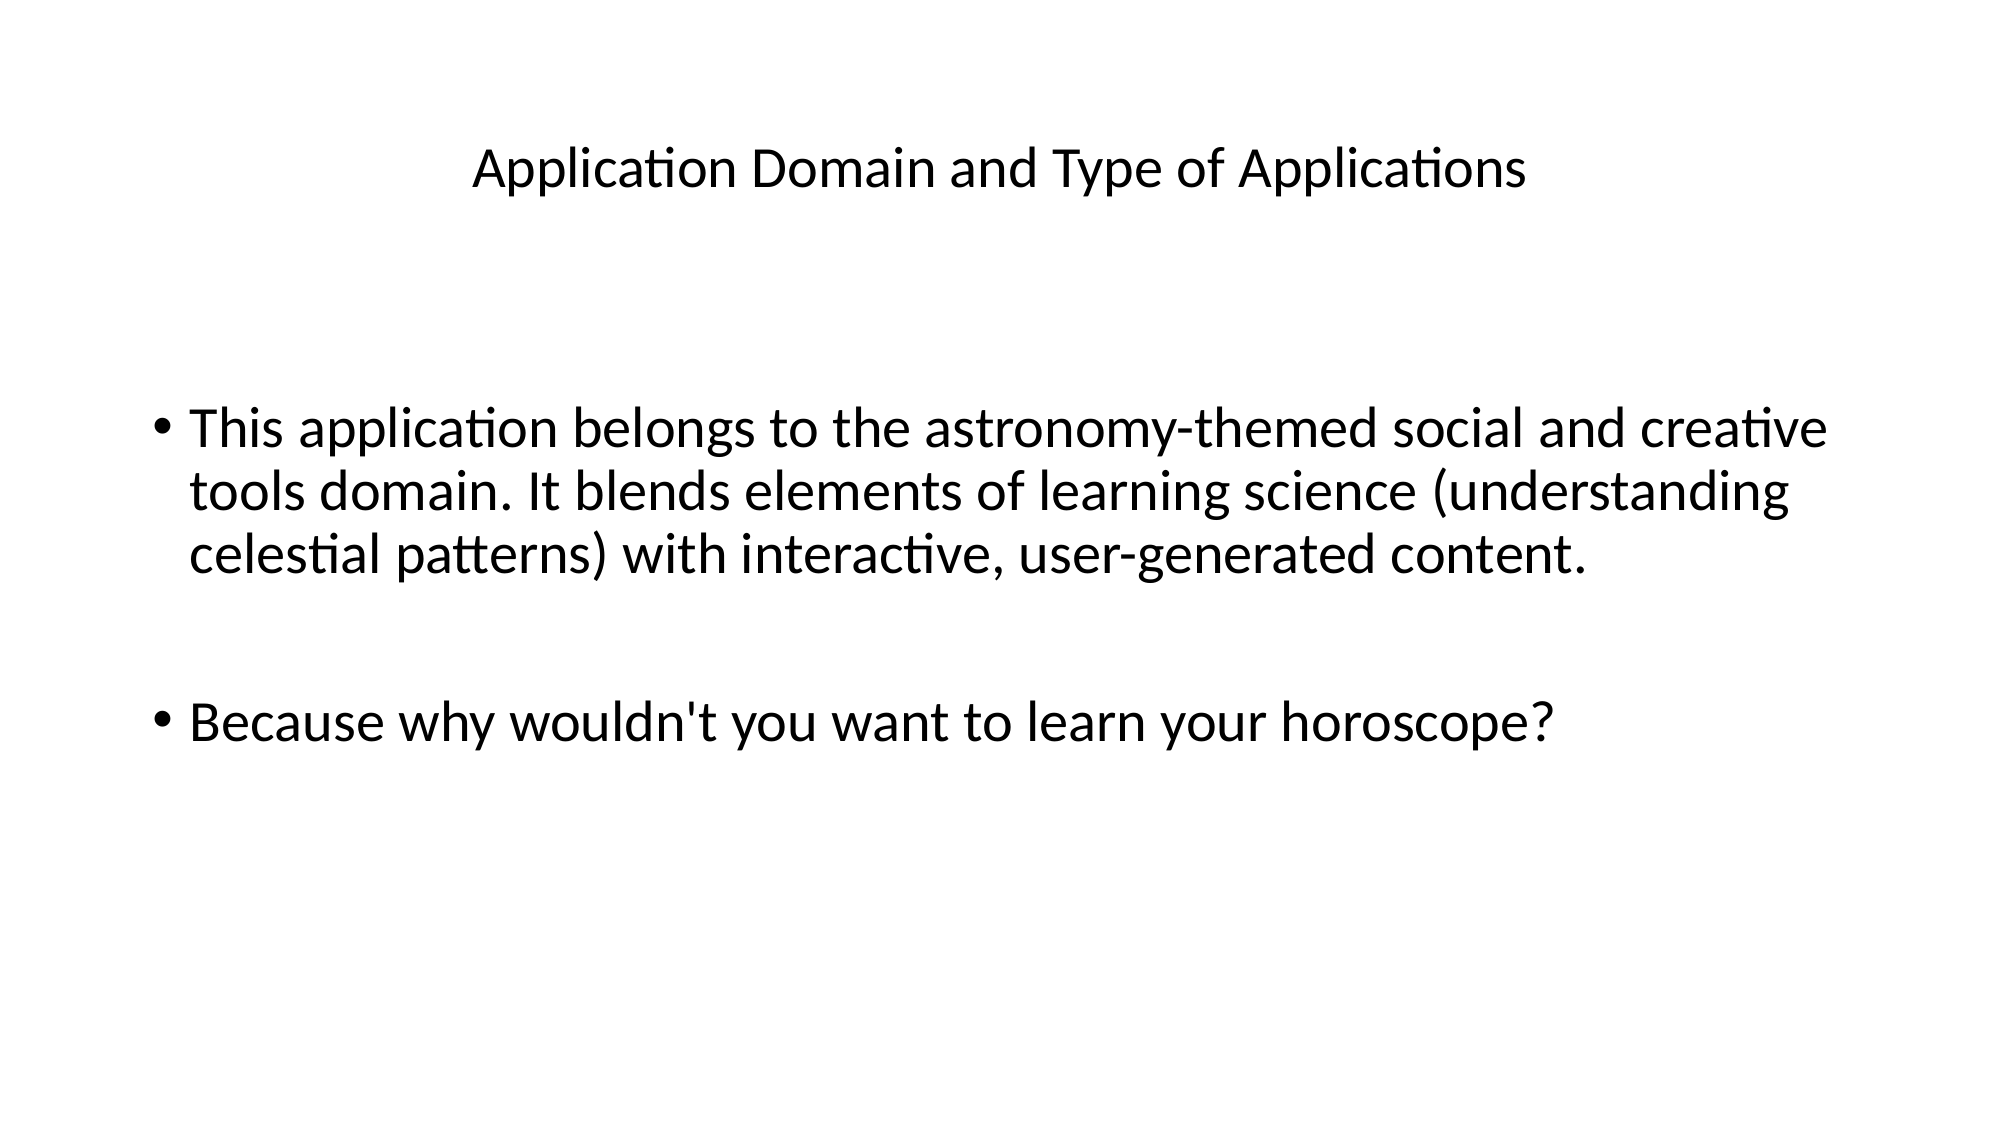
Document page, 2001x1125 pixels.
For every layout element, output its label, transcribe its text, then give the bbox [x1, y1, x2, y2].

title Application Domain and Type of Applications [137, 59, 1863, 278]
list This application belongs to the astronomy-themed social and creative tools domain. It blends elements of learning science (understanding celestial patterns) with interactive, user-generated content. Because why wouldn't you want to learn your horoscope? [137, 299, 1863, 1014]
